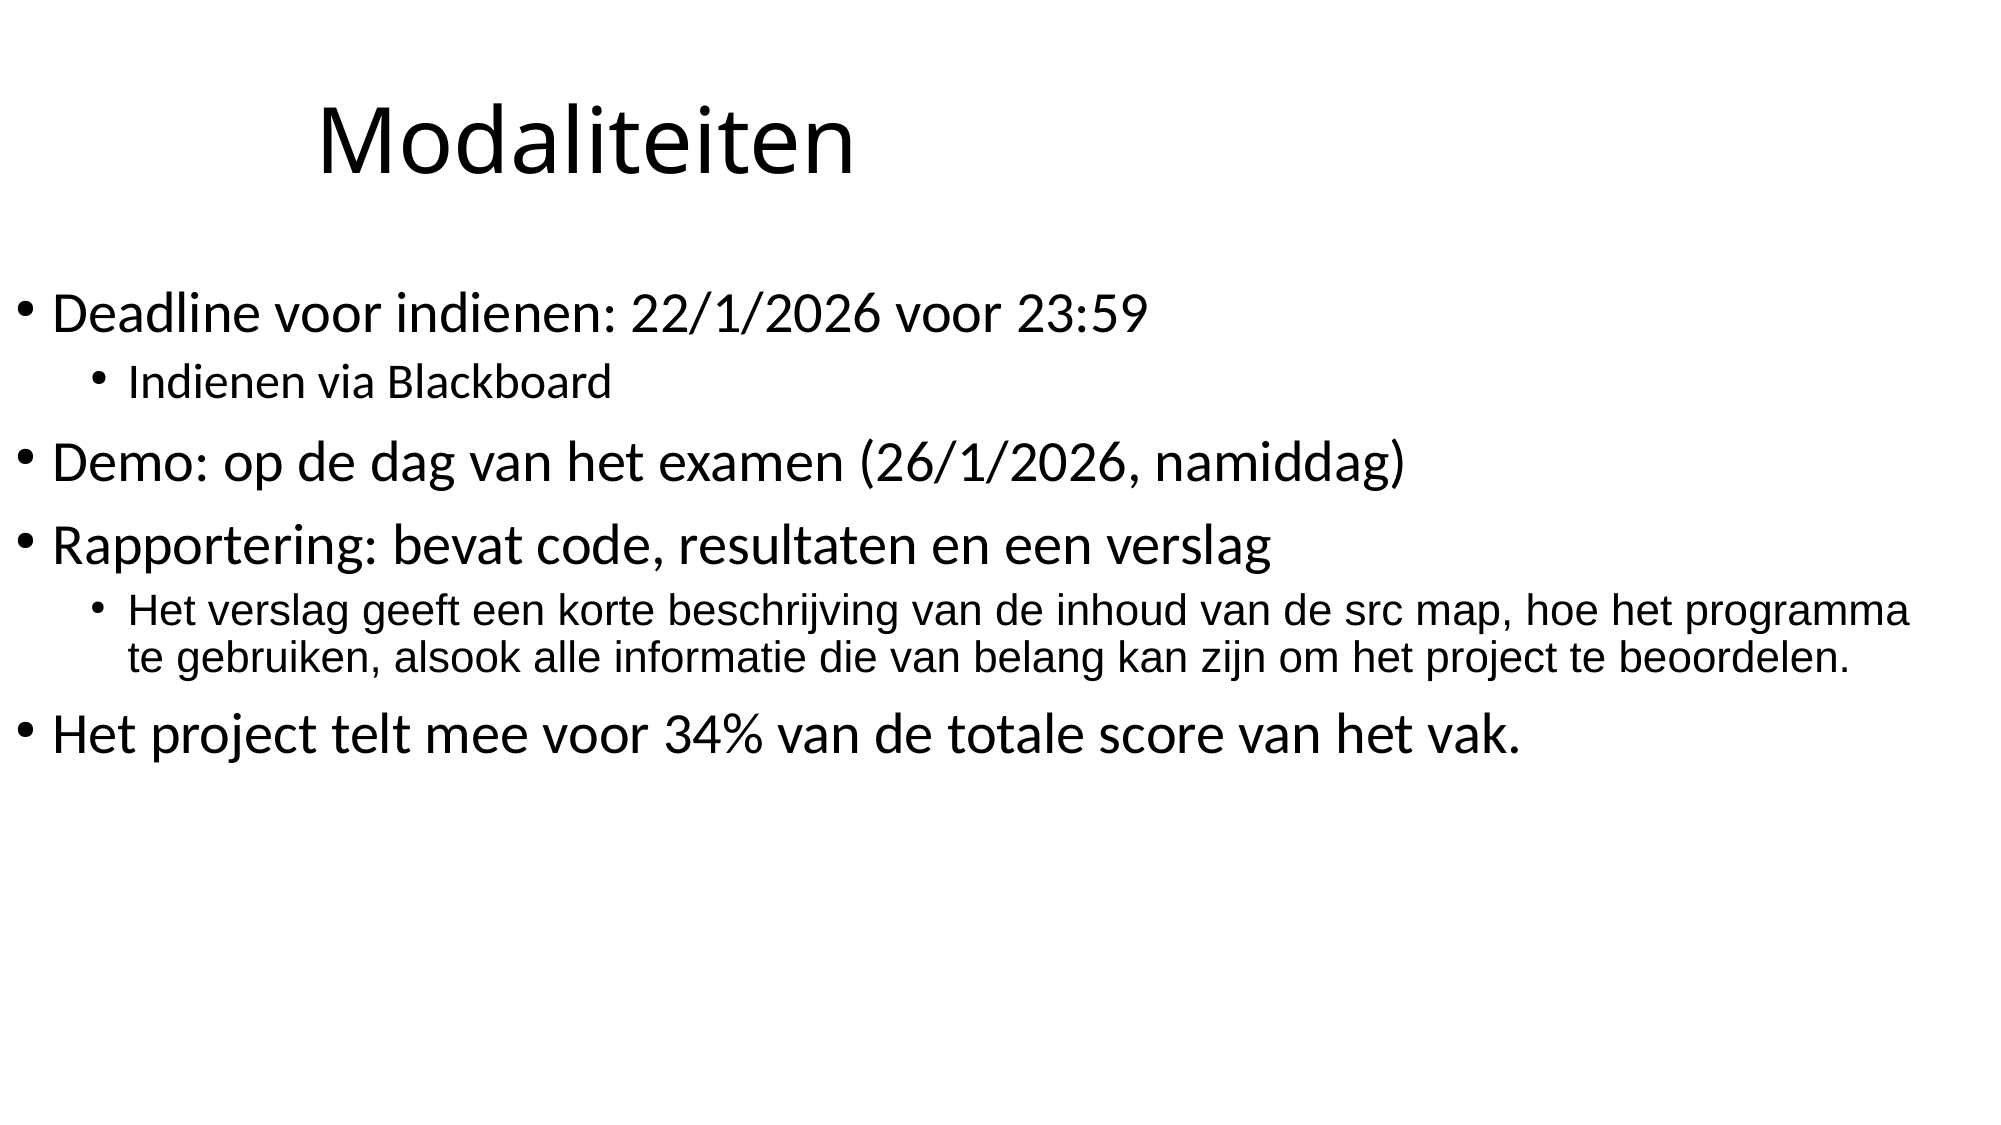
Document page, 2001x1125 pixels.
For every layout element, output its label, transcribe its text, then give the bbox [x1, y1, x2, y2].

title Modaliteiten [300, 50, 2000, 238]
list Deadline voor indienen: 22/1/2026 voor 23:59 Indienen via Blackboard Demo: op de dag van het examen (26/1/2026, namiddag) Rapportering: bevat code, resultaten en een verslag Het verslag geeft een korte beschrijving van de inhoud van de src map, hoe het programma te gebruiken, alsook alle informatie die van belang kan zijn om het project te beoordelen. Het project telt mee voor 34% van de totale score van het vak. [0, 275, 1975, 1000]
